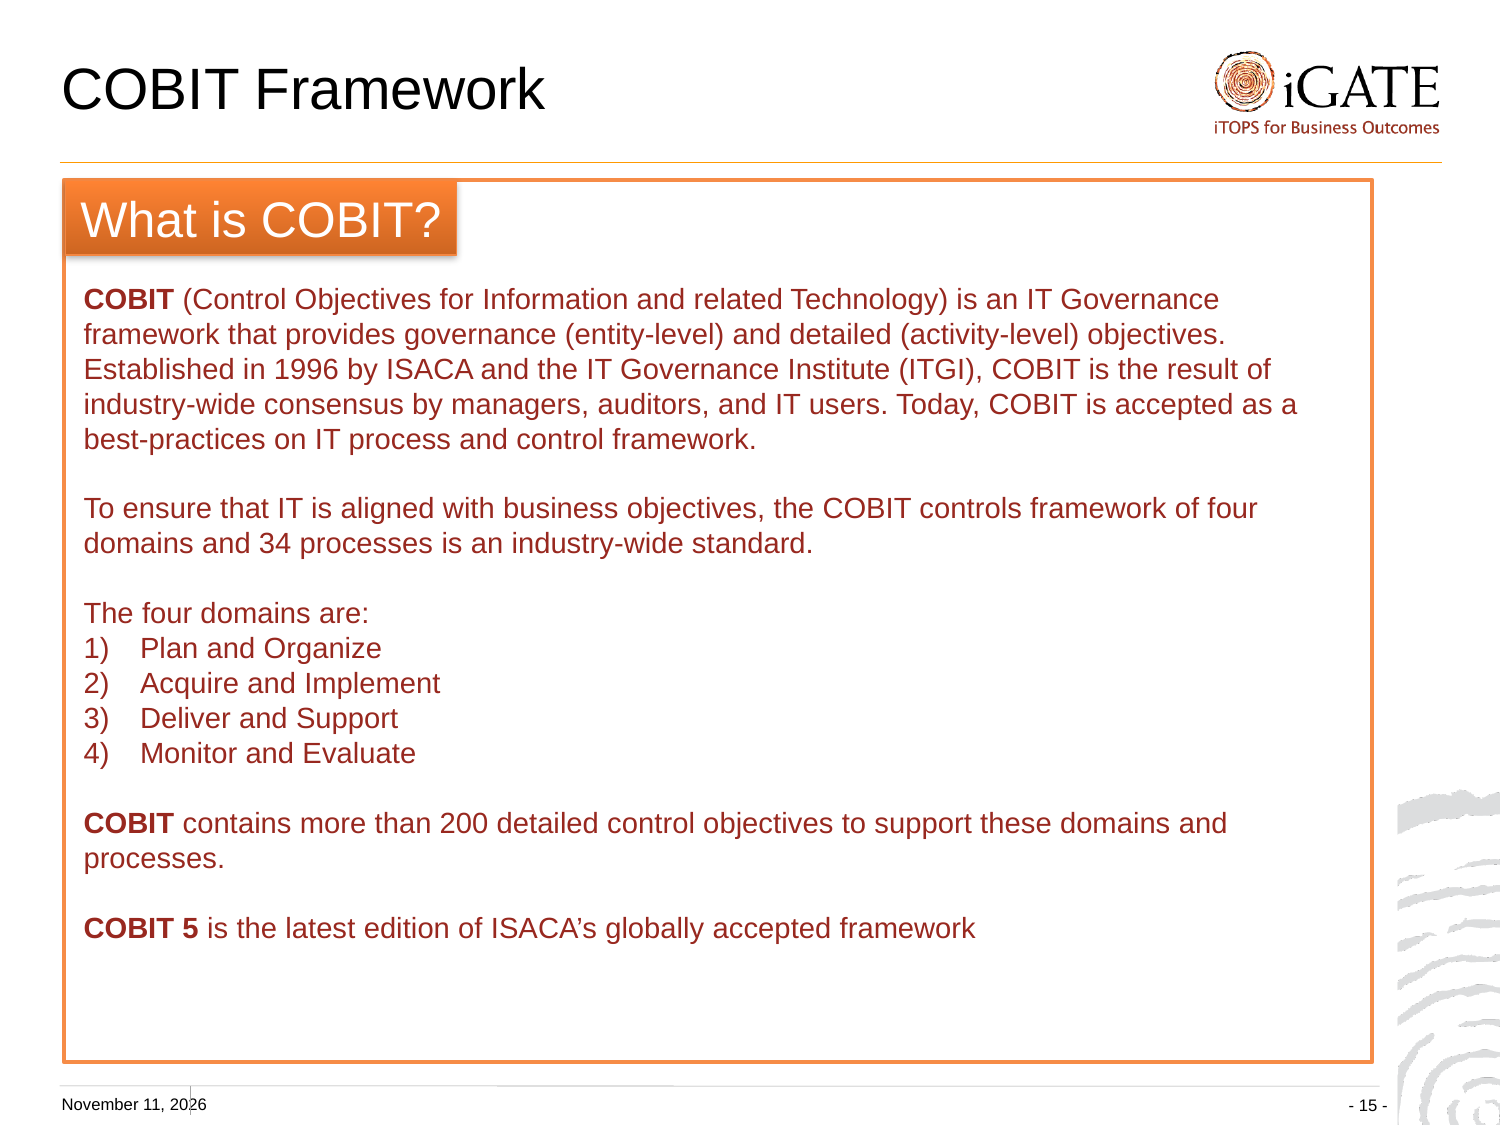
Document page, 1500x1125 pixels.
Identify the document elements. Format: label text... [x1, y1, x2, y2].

text_box What is COBIT? [65, 179, 457, 256]
picture [1207, 43, 1446, 141]
text_box [62, 178, 1374, 1064]
text_box COBIT (Control Objectives for Information and related Technology) is an IT Governance framework that provides governance (entity-level) and detailed (activity-level) objectives. Established in 1996 by ISACA and the IT Governance Institute (ITGI), COBIT is the result of industry-wide consensus by managers, auditors, and IT users. Today, COBIT is accepted as a best-practices on IT process and control framework. To ensure that IT is aligned with business objectives, the COBIT controls framework of four domains and 34 processes is an industry-wide standard. The four domains are: Plan and Organize Acquire and Implement Deliver and Support Monitor and Evaluate COBIT contains more than 200 detailed control objectives to support these domains and processes. COBIT 5 is the latest edition of ISACA’s globally accepted framework [68, 272, 1354, 952]
title COBIT Framework [46, 23, 1149, 160]
picture [1397, 786, 1500, 1125]
